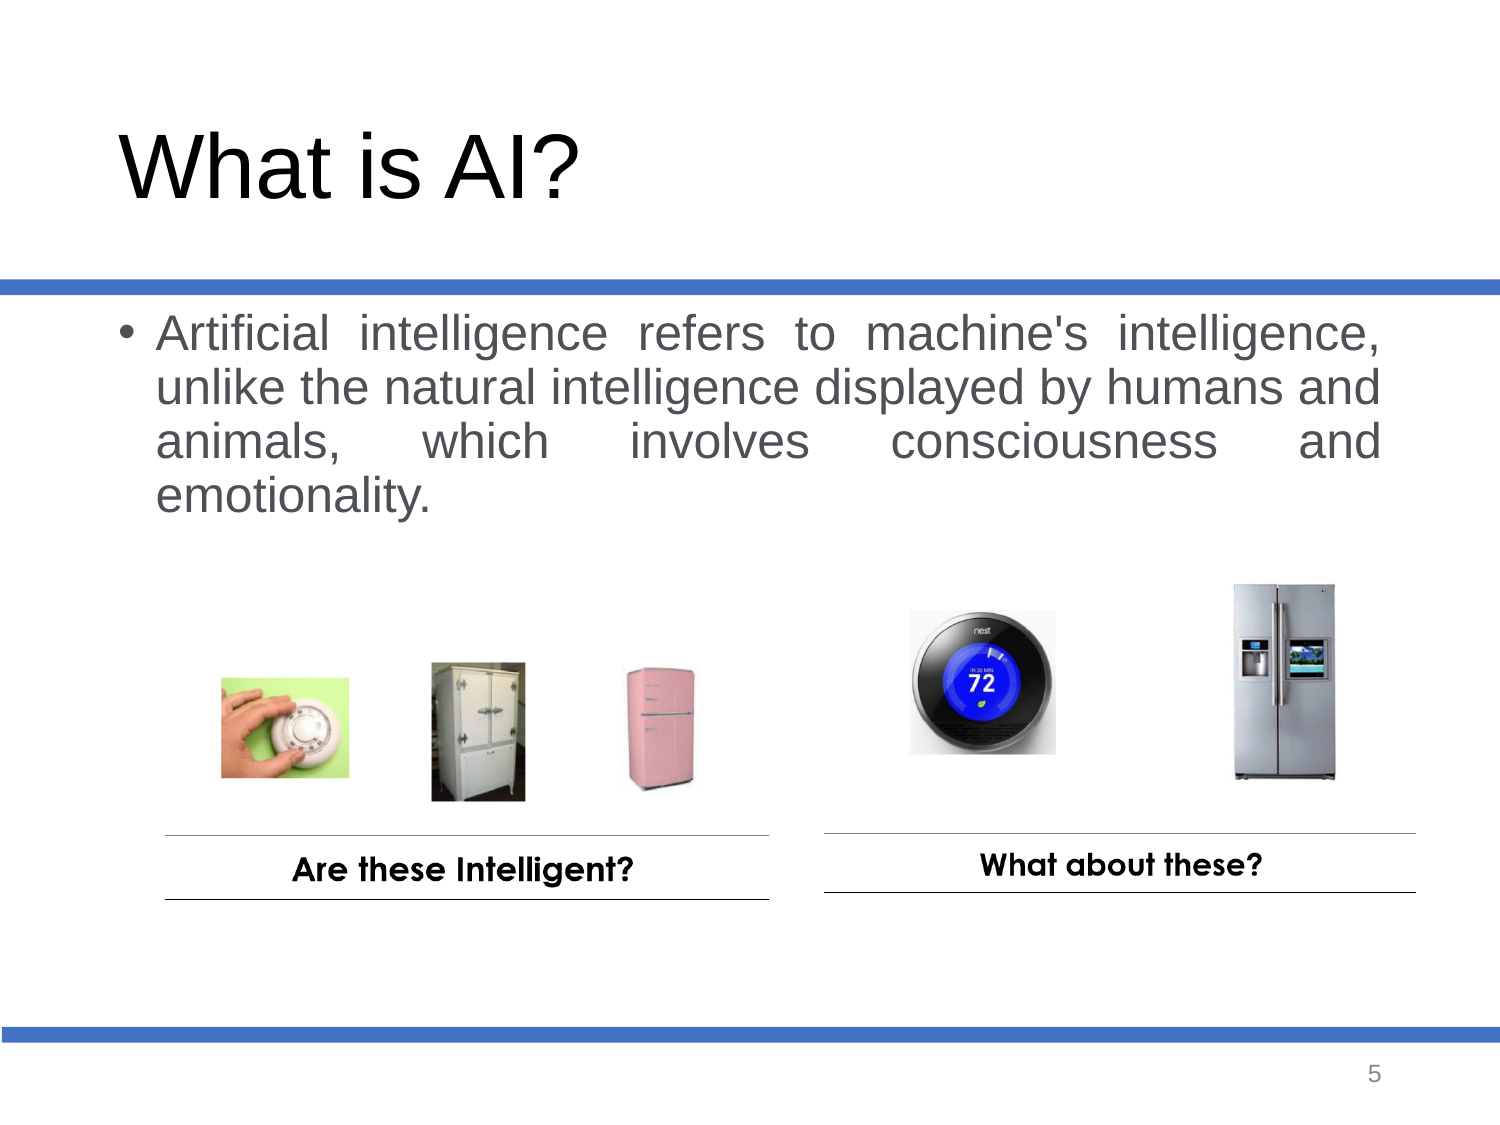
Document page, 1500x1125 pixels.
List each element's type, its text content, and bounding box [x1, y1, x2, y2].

slide_number ‹#› [1059, 1042, 1397, 1103]
picture [824, 568, 1416, 907]
picture [164, 629, 770, 903]
title What is AI? [103, 59, 1397, 278]
list Artificial intelligence refers to machine's intelligence, unlike the natural intelligence displayed by humans and animals, which involves consciousness and emotionality. [103, 299, 1397, 1014]
